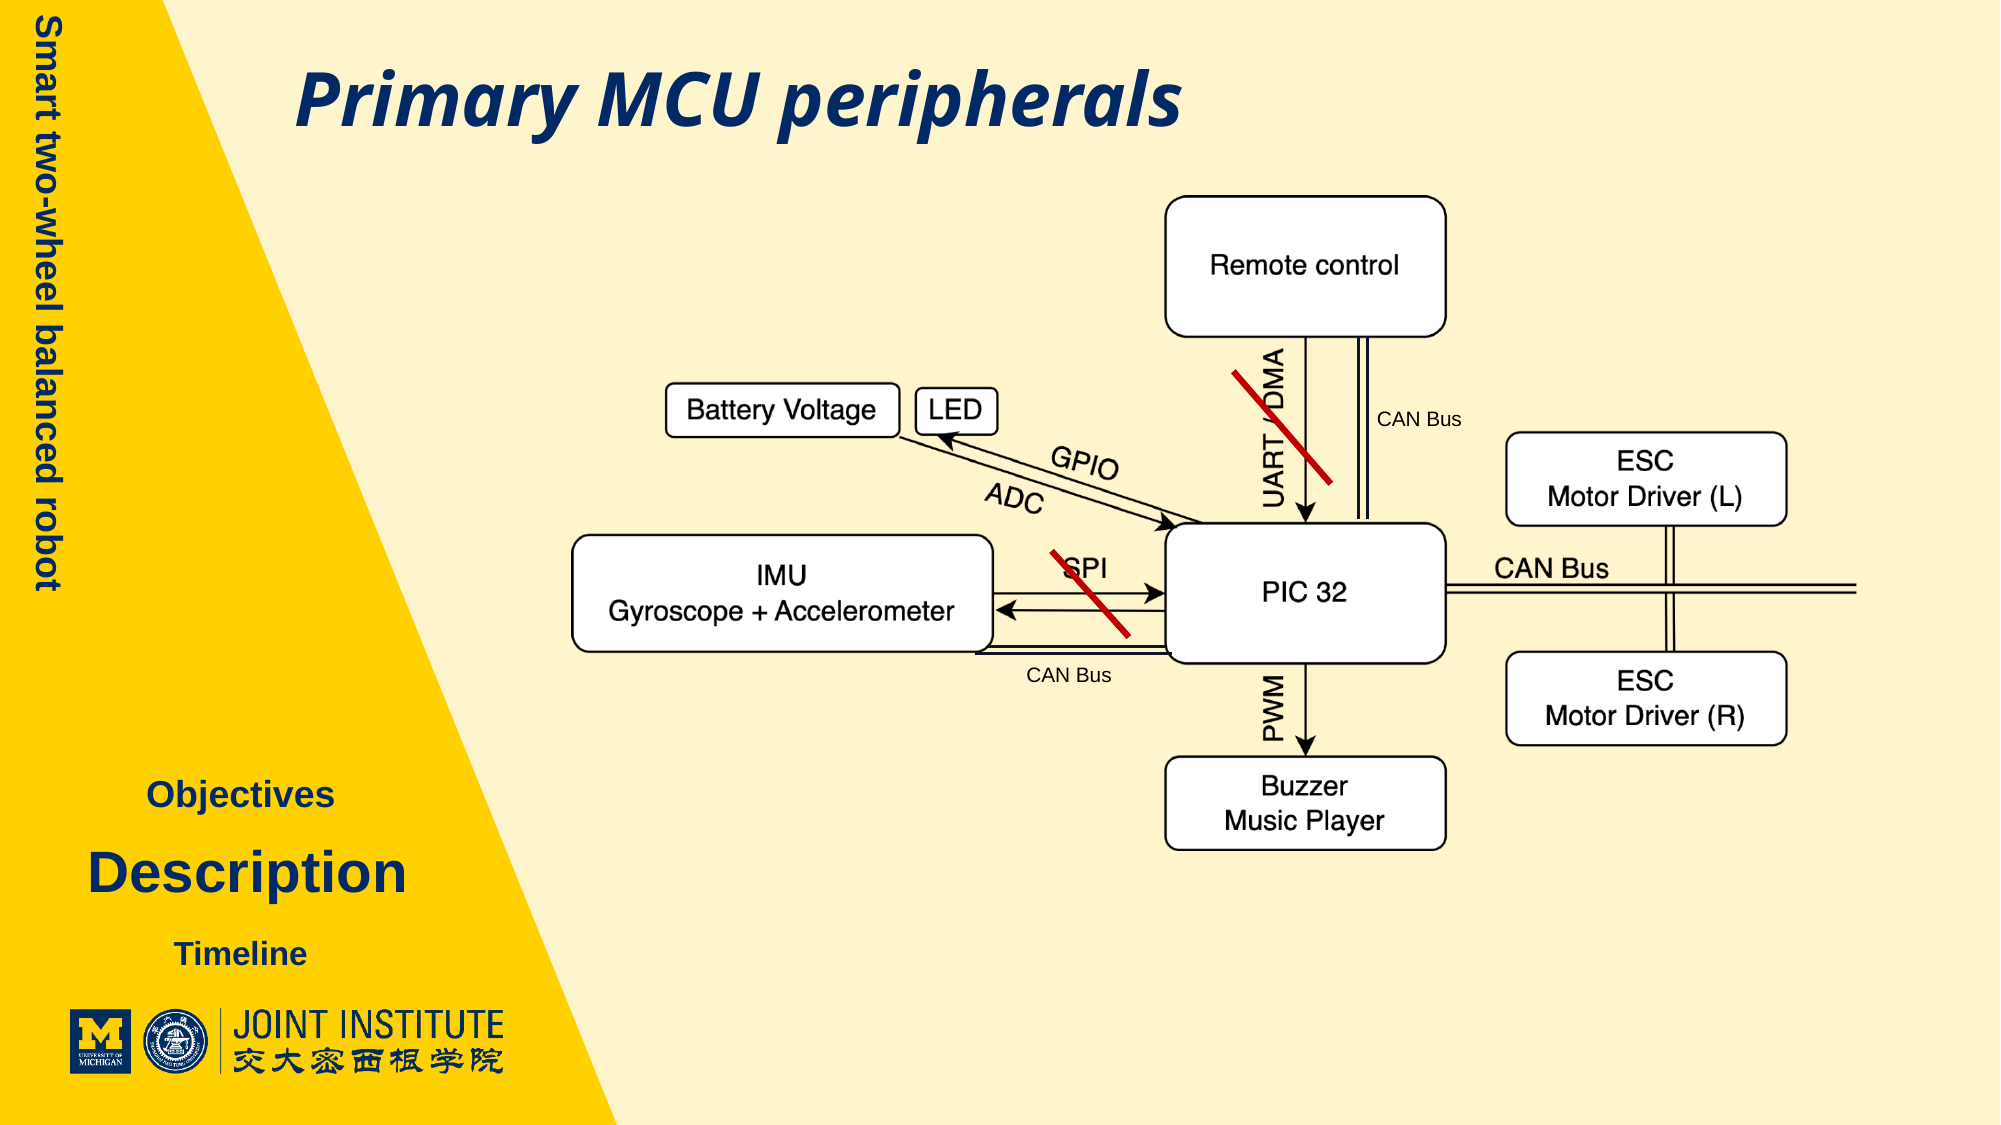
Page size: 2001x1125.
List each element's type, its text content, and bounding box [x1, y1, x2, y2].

text_box Smart two-wheel balanced robot [0, 0, 81, 637]
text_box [1051, 550, 1129, 637]
text_box Objectives [20, 762, 461, 822]
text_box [1233, 371, 1331, 484]
text_box Description [27, 826, 469, 912]
picture [571, 195, 1858, 851]
text_box [0, 0, 619, 1125]
text_box Timeline [20, 924, 461, 979]
picture [70, 1008, 503, 1074]
text_box Primary MCU peripherals [279, 44, 1242, 149]
